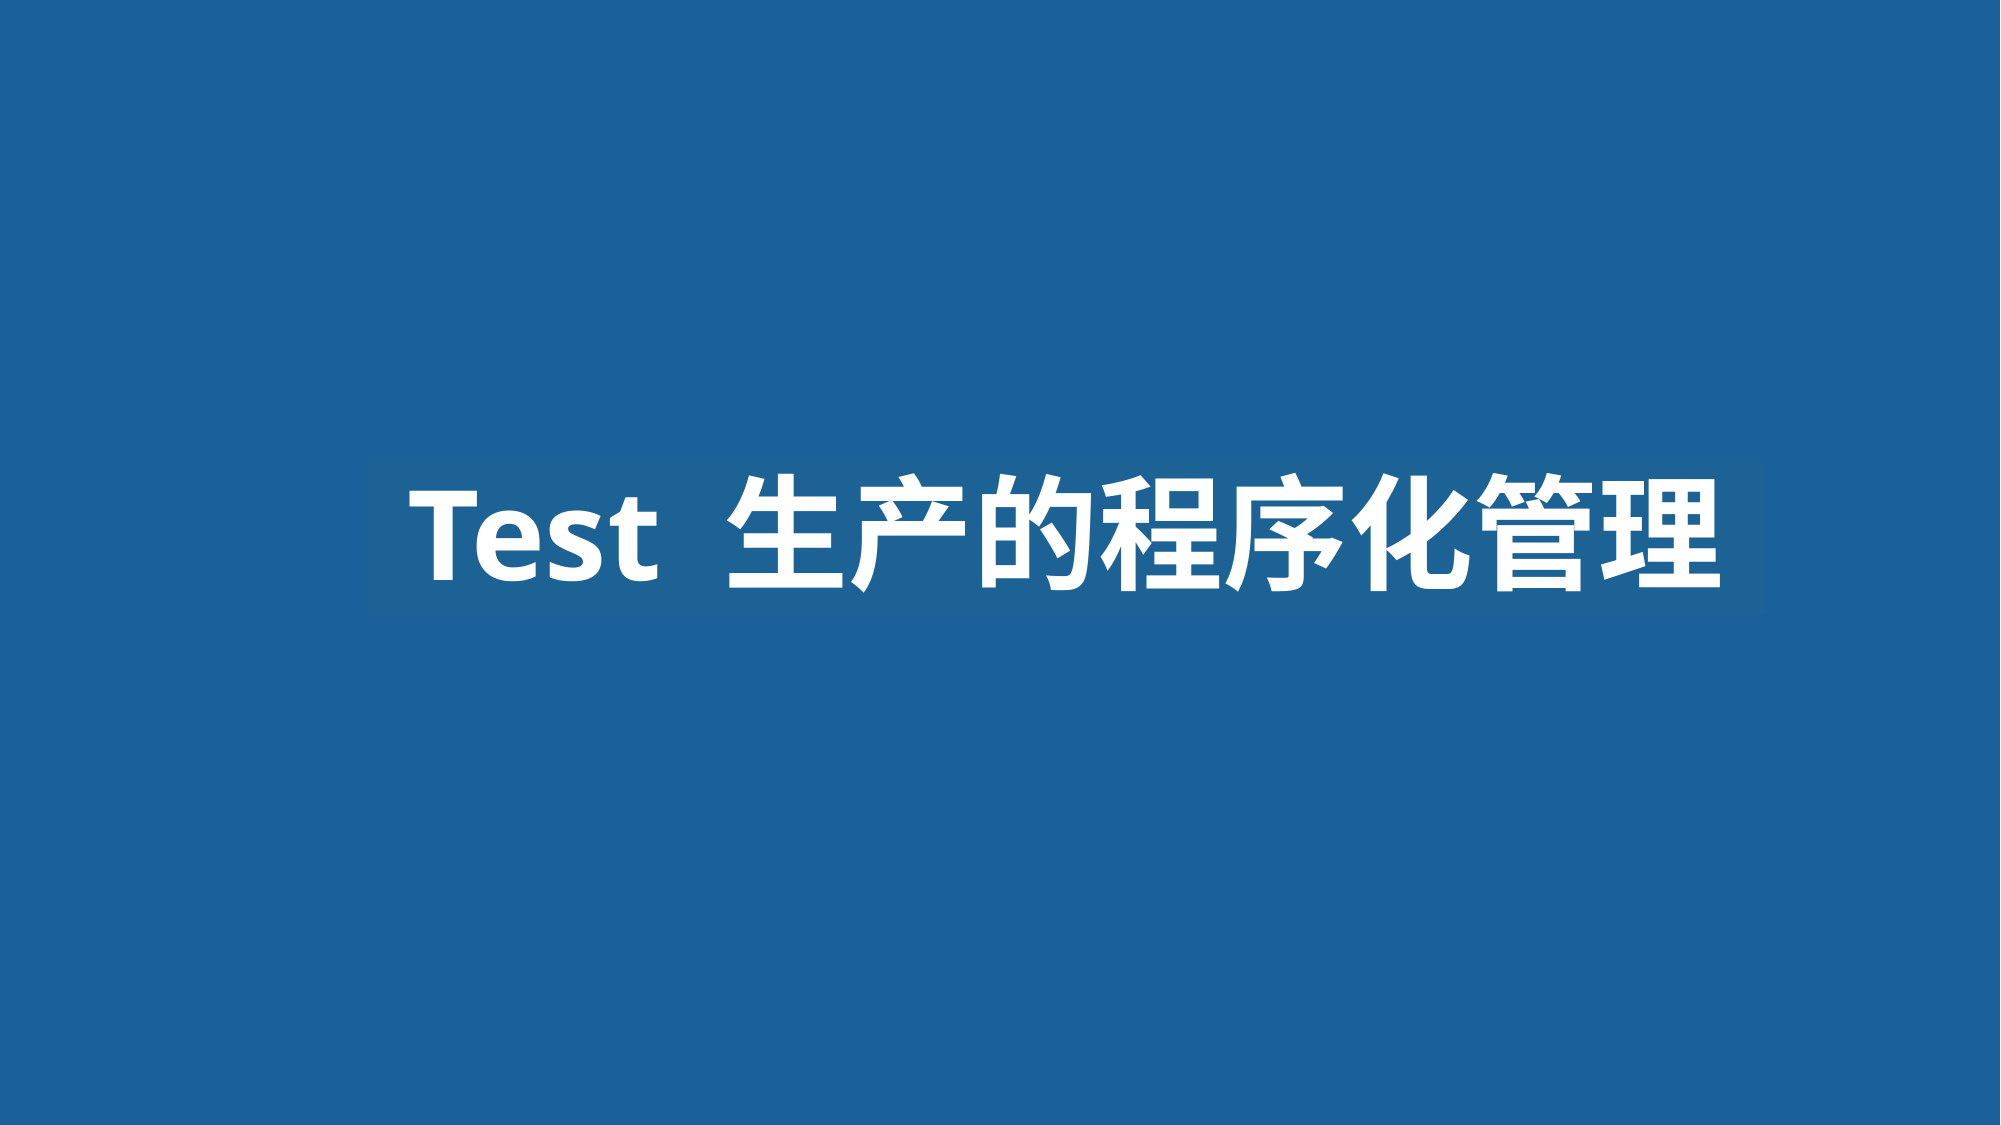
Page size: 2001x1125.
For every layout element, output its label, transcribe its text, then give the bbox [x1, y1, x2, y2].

title Test 生产的程序化管理 [366, 461, 1765, 616]
